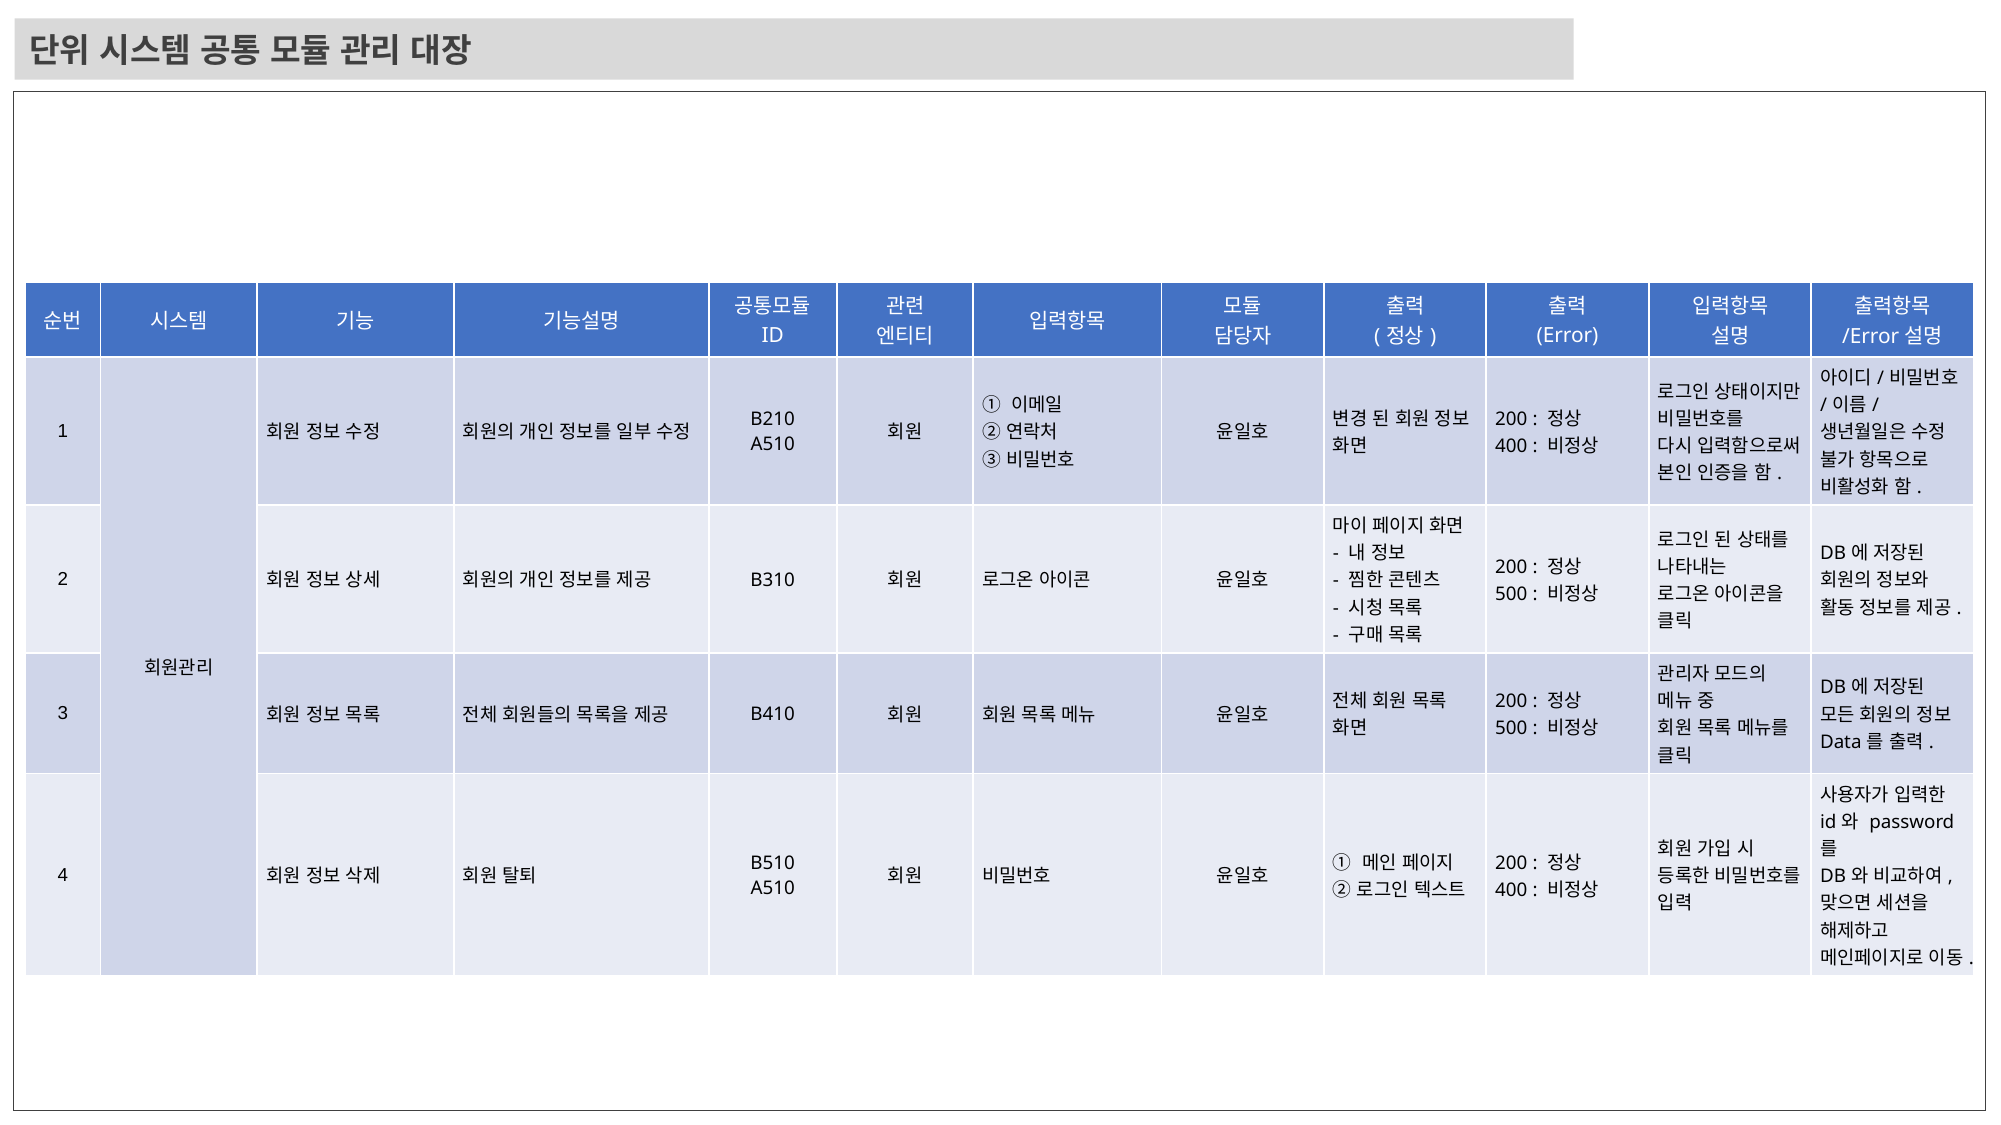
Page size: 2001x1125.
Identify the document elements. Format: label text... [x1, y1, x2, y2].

table_cell 회원 정보 수정 [258, 358, 453, 504]
table_cell 회원 정보 목록 [258, 654, 453, 773]
table_cell 회원관리 [101, 358, 256, 975]
table_cell 전체 회원 목록 화면 [1325, 654, 1485, 773]
table_cell 로그온 아이콘 [974, 506, 1161, 652]
table_cell 회원 [838, 358, 972, 504]
table_cell 전체 회원들의 목록을 제공 [455, 654, 708, 773]
table_header 기능설명 [455, 283, 708, 356]
table_cell DB에 저장된 회원의 정보와 활동 정보를 제공. [1812, 506, 1973, 652]
table_cell 윤일호 [1162, 358, 1323, 504]
table_header 시스템 [101, 283, 256, 356]
table_cell 3 [26, 654, 100, 773]
table_cell B510 A510 [710, 774, 836, 975]
table_cell 윤일호 [1162, 506, 1323, 652]
table_cell 회원 정보 삭제 [258, 774, 453, 975]
table_cell B310 [710, 506, 836, 652]
table_cell 회원 [838, 774, 972, 975]
table_cell DB에 저장된 모든 회원의 정보 Data를 출력. [1812, 654, 1973, 773]
table_cell 1 [26, 358, 100, 504]
table_header 출력항목 /Error설명 [1812, 283, 1973, 356]
table_header 순번 [26, 283, 100, 356]
table_cell 변경 된 회원 정보 화면 [1325, 358, 1485, 504]
table_cell 관리자 모드의 메뉴 중 회원 목록 메뉴를 클릭 [1650, 654, 1810, 773]
table_cell B210 A510 [710, 358, 836, 504]
table_cell 회원 목록 메뉴 [974, 654, 1161, 773]
table_header 공통모듈 ID [710, 283, 836, 356]
table_header 입력항목 [974, 283, 1161, 356]
table_header 출력 (정상) [1325, 283, 1485, 356]
table_cell 회원 가입 시 등록한 비밀번호를 입력 [1650, 774, 1810, 975]
table_cell 200 : 정상 500 : 비정상 [1487, 654, 1648, 773]
table_cell 200 : 정상 500 : 비정상 [1487, 506, 1648, 652]
table_cell 4 [26, 774, 100, 975]
table_cell 200 : 정상 400 : 비정상 [1487, 358, 1648, 504]
table_cell ① 메인 페이지 ② 로그인 텍스트 [1325, 774, 1485, 975]
table_cell 회원의 개인 정보를 일부 수정 [455, 358, 708, 504]
table_cell 아이디/비밀번호/이름/생년월일은 수정 불가 항목으로 비활성화 함. [1812, 358, 1973, 504]
table_cell 비밀번호 [974, 774, 1161, 975]
table_cell 회원 [838, 654, 972, 773]
table_cell 윤일호 [1162, 774, 1323, 975]
table_header 입력항목 설명 [1650, 283, 1810, 356]
table_cell 사용자가 입력한 id와 password를 DB와 비교하여, 맞으면 세션을 해제하고 메인페이지로 이동. [1812, 774, 1973, 975]
table_cell 회원 탈퇴 [455, 774, 708, 975]
table_cell 회원의 개인 정보를 제공 [455, 506, 708, 652]
table_cell 로그인 된 상태를 나타내는 로그온 아이콘을 클릭 [1650, 506, 1810, 652]
table_cell 회원 정보 상세 [258, 506, 453, 652]
table_cell 회원 [838, 506, 972, 652]
table_cell B410 [710, 654, 836, 773]
table_cell 마이 페이지 화면 - 내 정보 - 찜한 콘텐츠 - 시청 목록 - 구매 목록 [1325, 506, 1485, 652]
table_cell 2 [26, 506, 100, 652]
table_header 관련 엔티티 [838, 283, 972, 356]
table_header 기능 [258, 283, 453, 356]
text_box 단위 시스템 공통 모듈 관리 대장 [14, 17, 1575, 81]
table_cell 로그인 상태이지만 비밀번호를 다시 입력함으로써 본인 인증을 함. [1650, 358, 1810, 504]
text_box [12, 90, 1987, 1111]
table_header 모듈 담당자 [1162, 283, 1323, 356]
table_cell ① 이메일 ② 연락처 ③ 비밀번호 [974, 358, 1161, 504]
table_cell 200 : 정상 400 : 비정상 [1487, 774, 1648, 975]
table_header 출력 (Error) [1487, 283, 1648, 356]
table_cell 윤일호 [1162, 654, 1323, 773]
